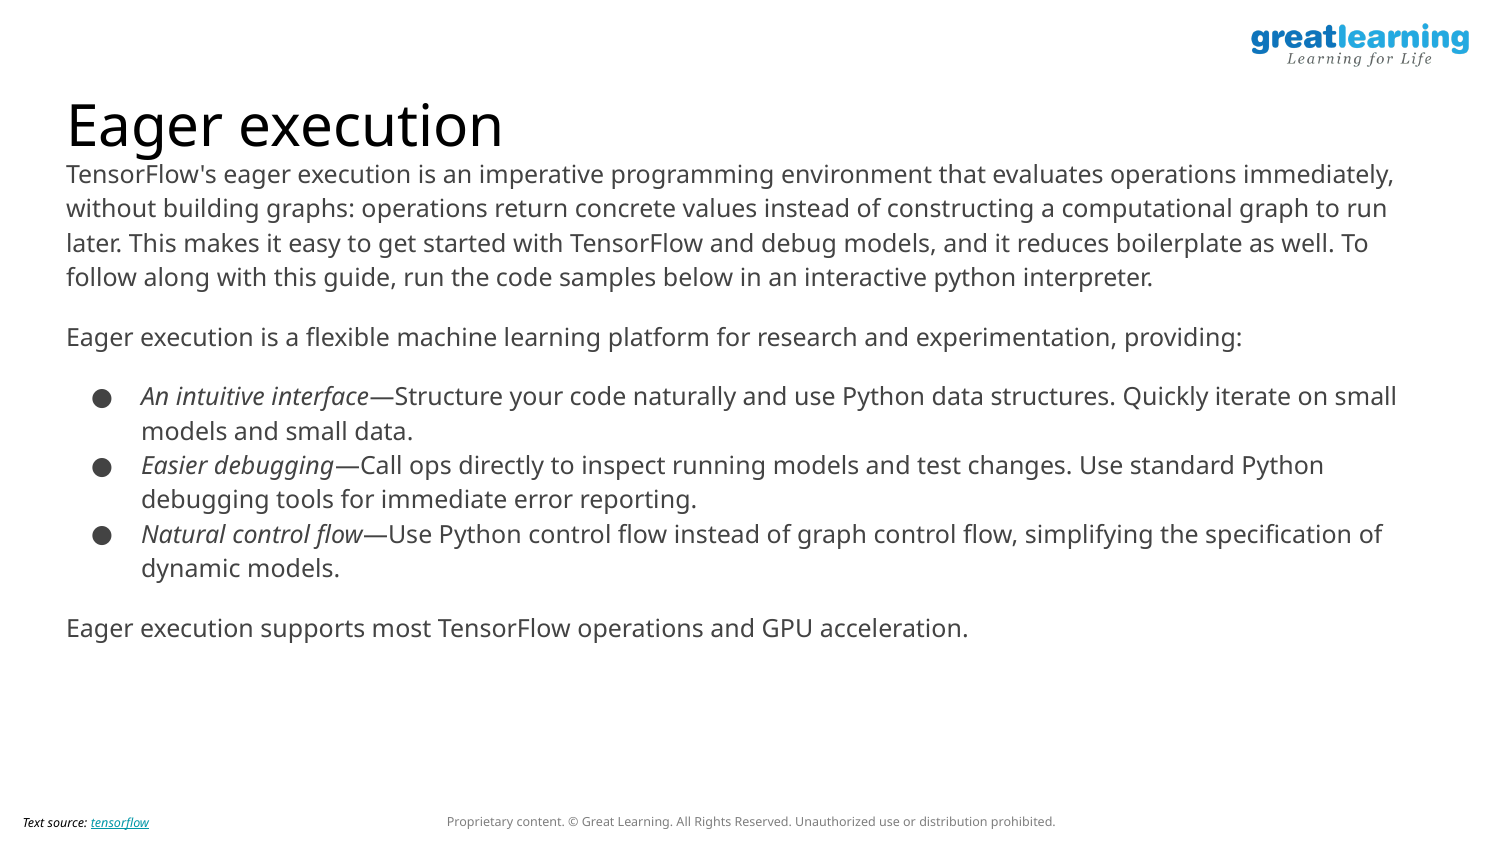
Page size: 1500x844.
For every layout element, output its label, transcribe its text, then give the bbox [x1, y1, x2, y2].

picture [1251, 23, 1469, 67]
list TensorFlow's eager execution is an imperative programming environment that evaluates operations immediately, without building graphs: operations return concrete values instead of constructing a computational graph to run later. This makes it easy to get started with TensorFlow and debug models, and it reduces boilerplate as well. To follow along with this guide, run the code samples below in an interactive python interpreter. Eager execution is a flexible machine learning platform for research and experimentation, providing: An intuitive interface—Structure your code naturally and use Python data structures. Quickly iterate on small models and small data. Easier debugging—Call ops directly to inspect running models and test changes. Use standard Python debugging tools for immediate error reporting. Natural control flow—Use Python control flow instead of graph control flow, simplifying the specification of dynamic models. Eager execution supports most TensorFlow operations and GPU acceleration. [51, 139, 1449, 700]
text_box Text source: tensorflow [7, 799, 564, 844]
title Eager execution [51, 72, 1449, 139]
